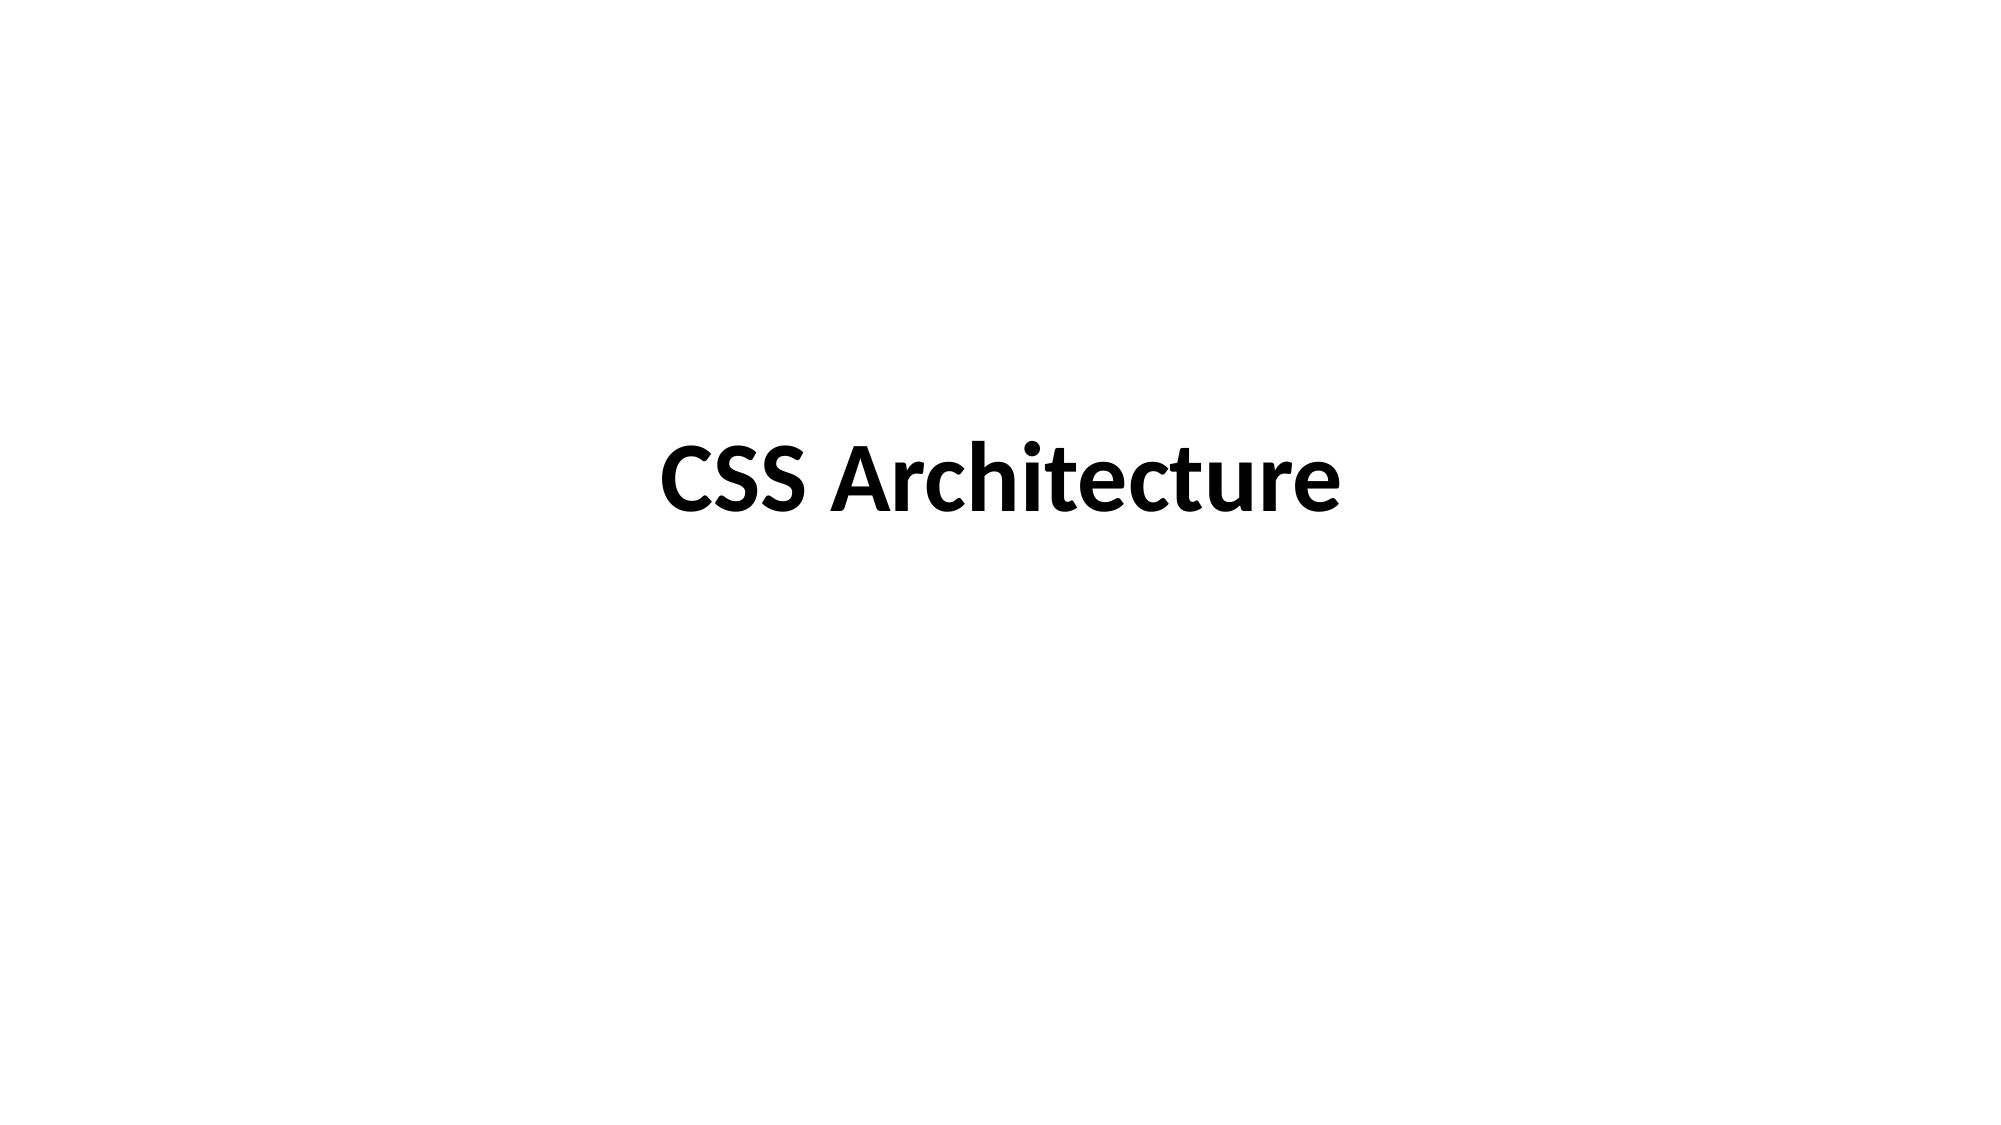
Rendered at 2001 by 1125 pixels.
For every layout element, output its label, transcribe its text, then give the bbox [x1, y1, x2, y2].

text_box CSS Architecture [116, 403, 1887, 539]
